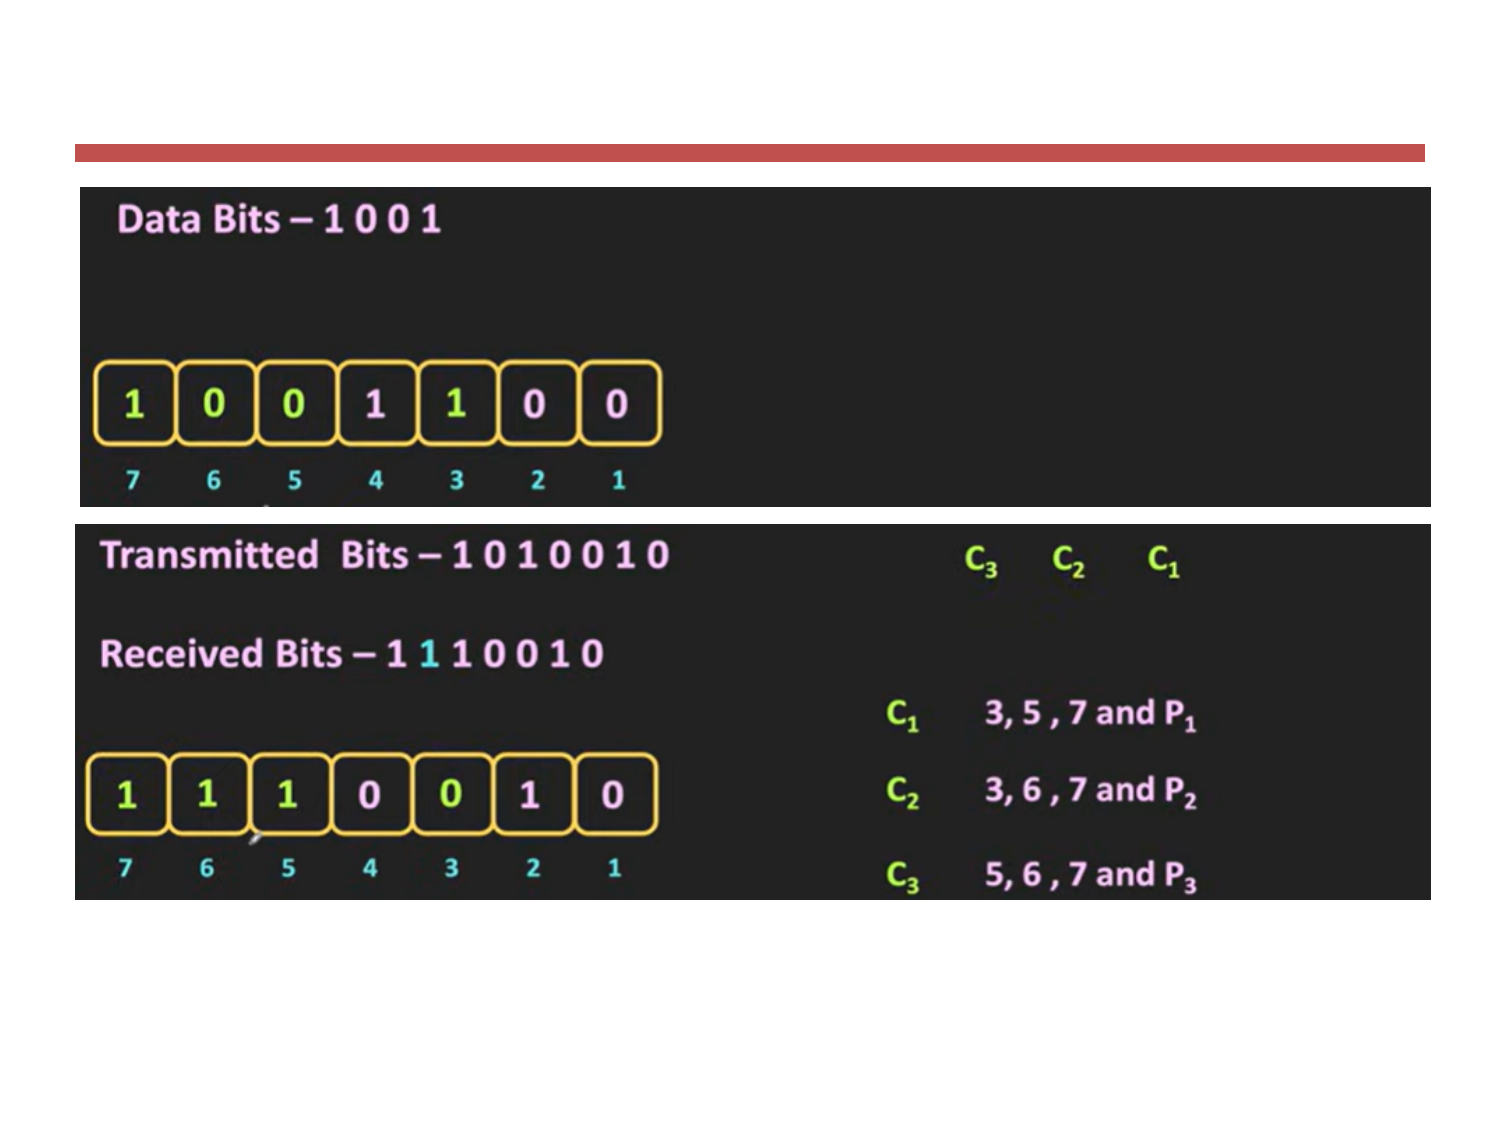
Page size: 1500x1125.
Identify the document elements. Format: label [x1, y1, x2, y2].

list [80, 187, 1431, 507]
picture [74, 524, 1431, 901]
